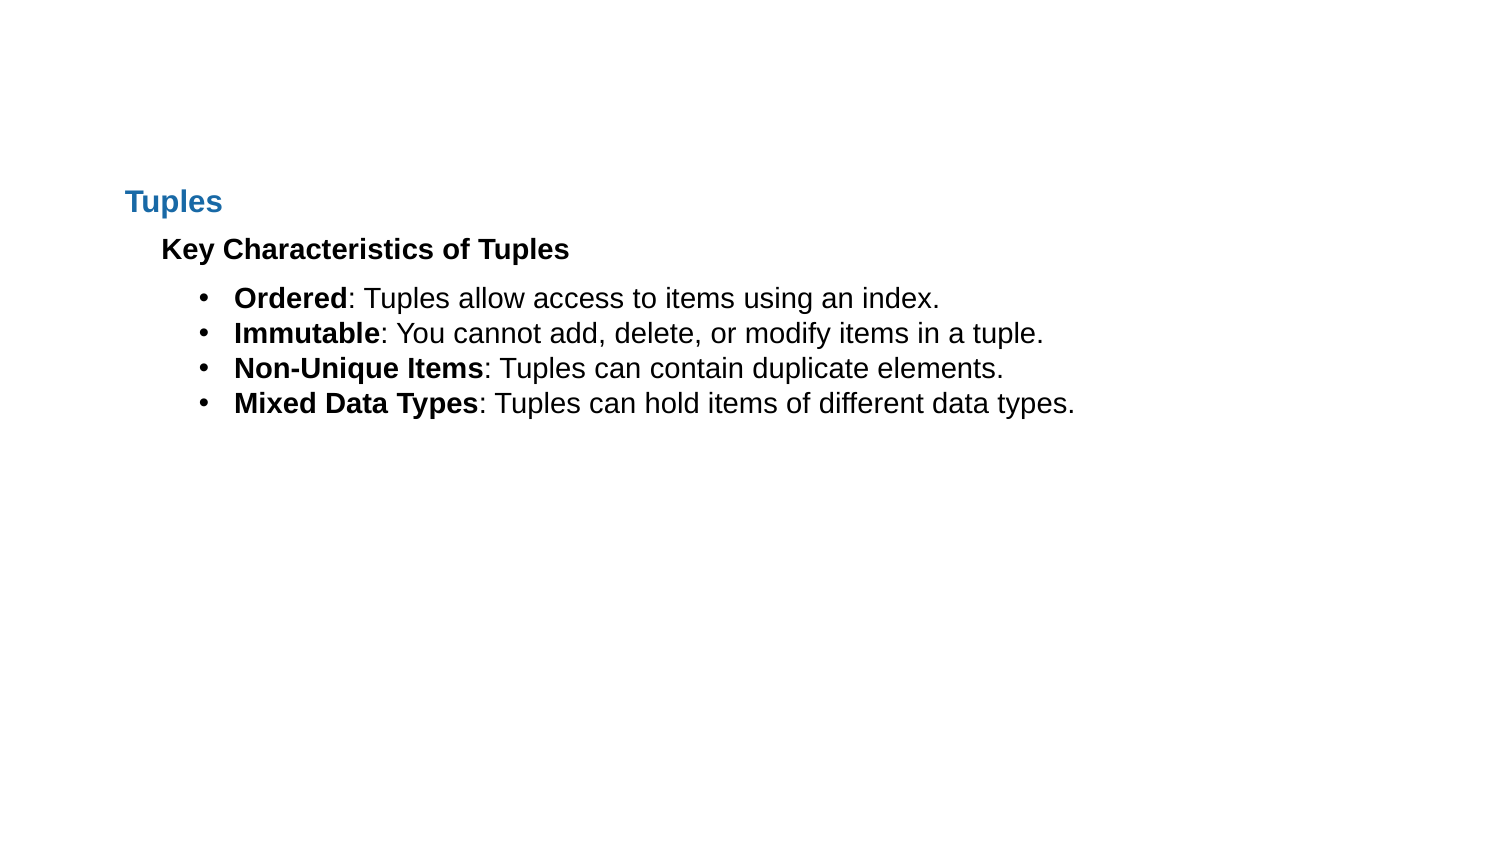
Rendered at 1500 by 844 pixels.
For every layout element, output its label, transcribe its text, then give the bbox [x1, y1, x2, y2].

text_box Tuples [113, 175, 239, 225]
text_box Ordered: Tuples allow access to items using an index. Immutable: You cannot add, delete, or modify items in a tuple. Non-Unique Items: Tuples can contain duplicate elements. Mixed Data Types: Tuples can hold items of different data types. [187, 274, 1091, 426]
text_box Key Characteristics of Tuples [149, 224, 626, 272]
